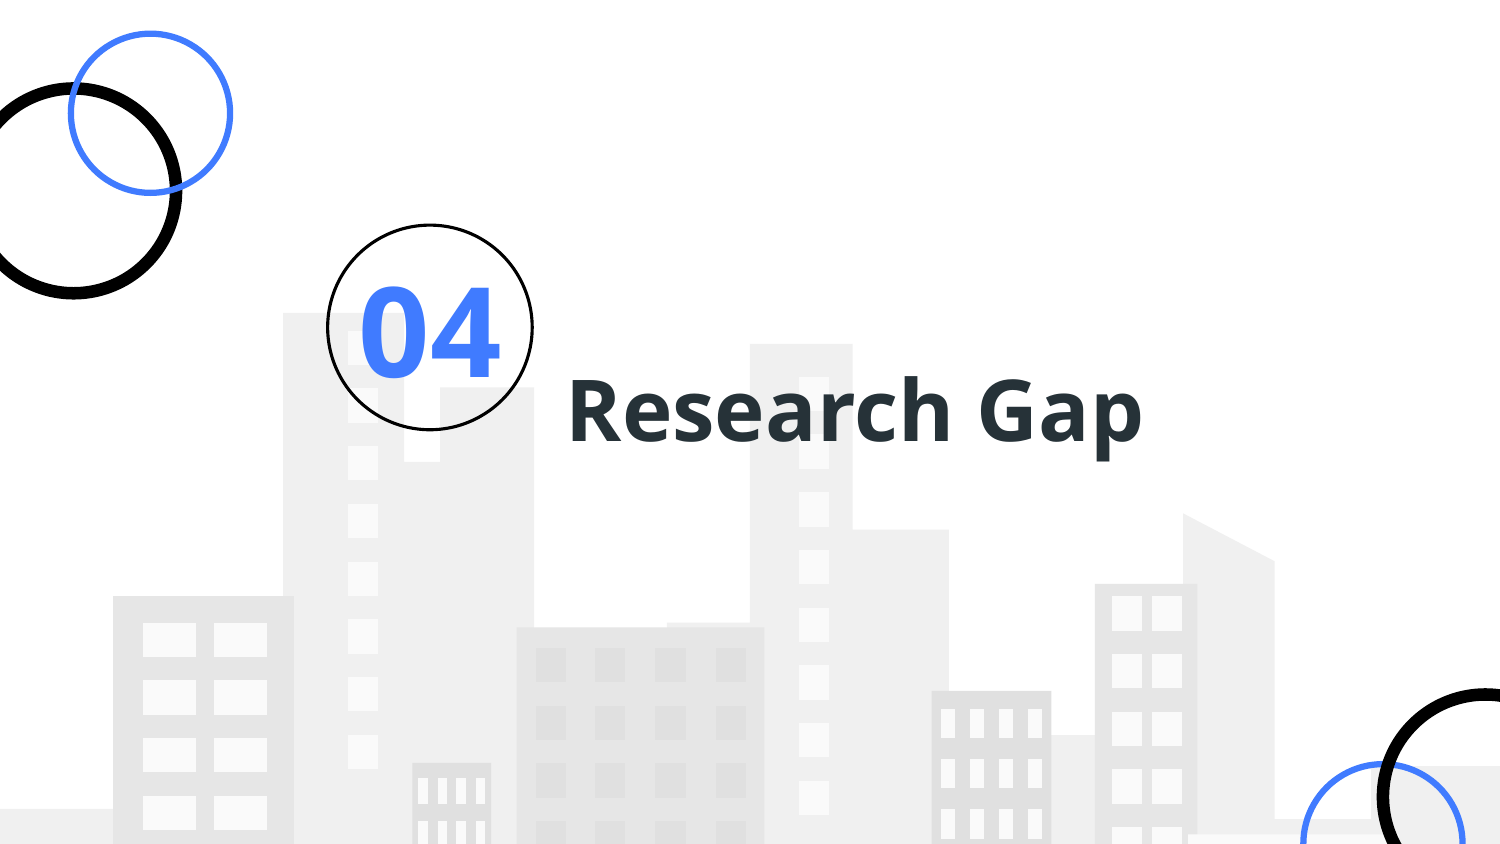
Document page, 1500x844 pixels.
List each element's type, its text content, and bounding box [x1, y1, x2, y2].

title Research Gap [325, 340, 1405, 710]
title 04 [309, 258, 551, 397]
text_box [354, 225, 506, 258]
text_box [70, 33, 231, 193]
text_box [0, 88, 177, 294]
